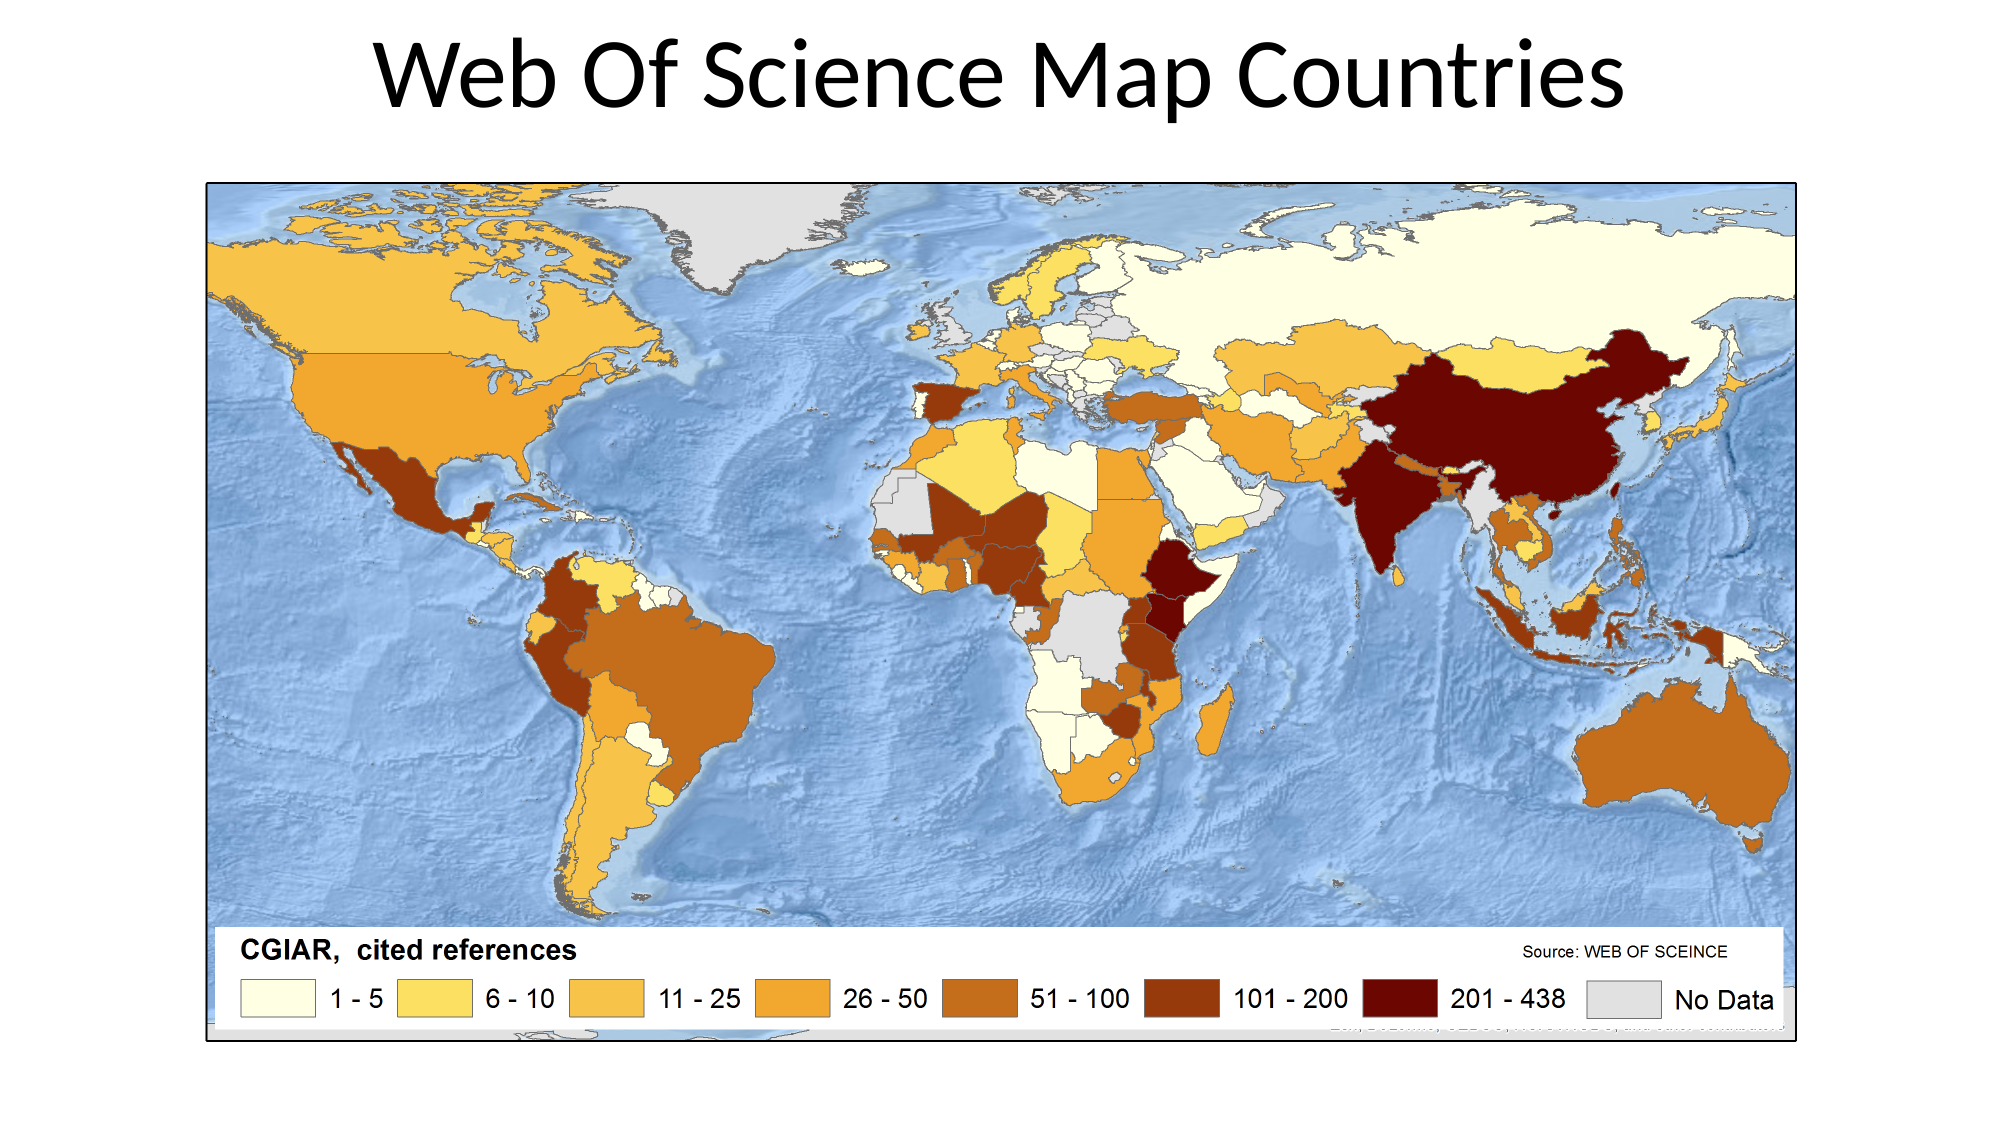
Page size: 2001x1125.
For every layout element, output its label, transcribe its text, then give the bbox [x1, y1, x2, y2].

text_box Web Of Science Map Countries [0, 0, 2000, 135]
picture [187, 168, 1813, 1057]
